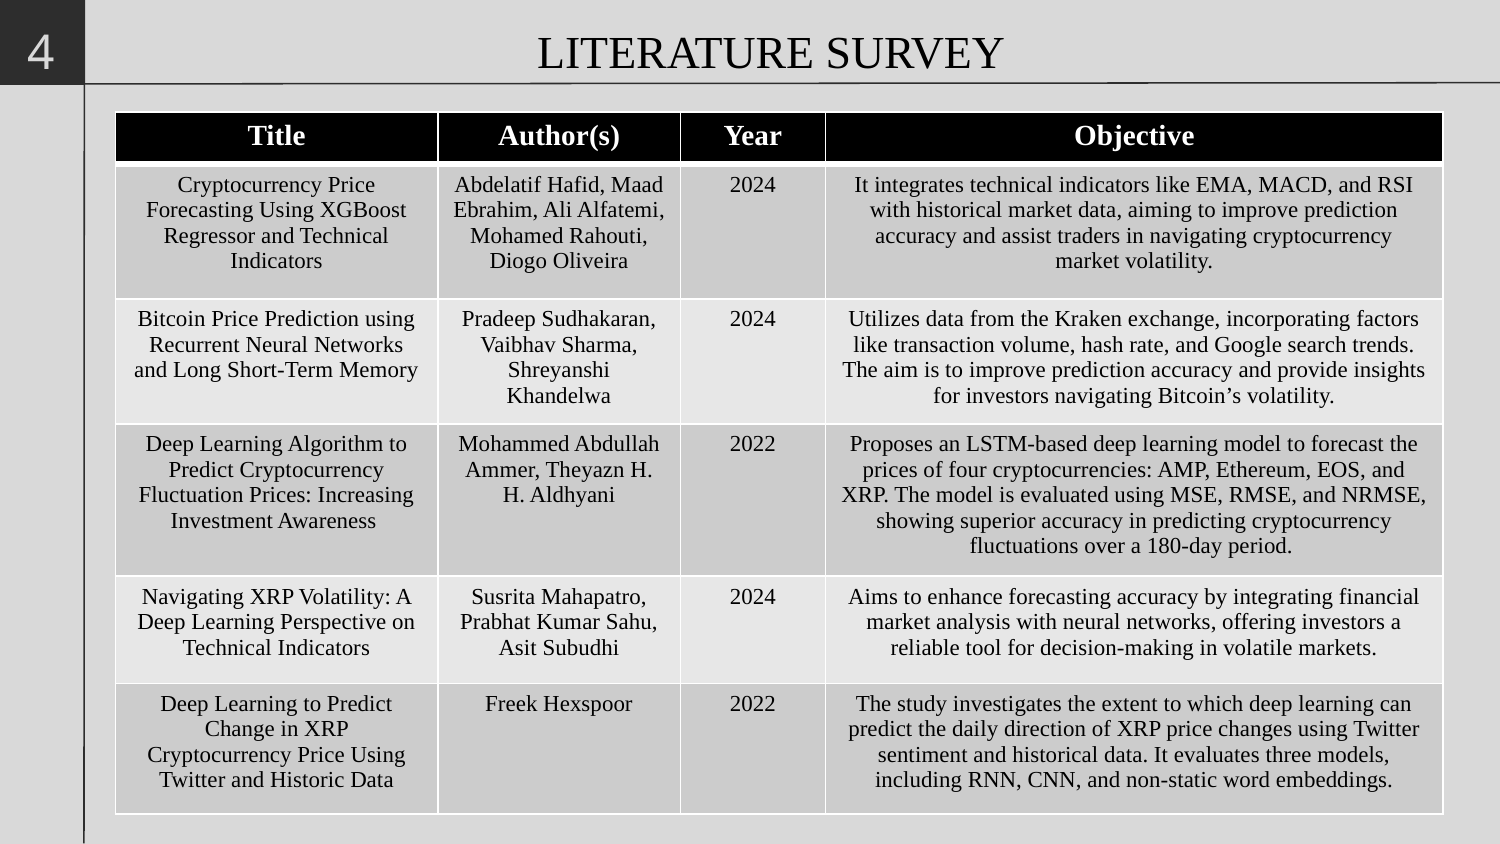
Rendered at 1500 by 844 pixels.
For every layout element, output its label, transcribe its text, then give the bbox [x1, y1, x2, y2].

table_header Objective [826, 113, 1442, 161]
table_cell Cryptocurrency Price Forecasting Using XGBoost Regressor and Technical Indicators [116, 167, 437, 298]
table_cell Utilizes data from the Kraken exchange, incorporating factors like transaction volume, hash rate, and Google search trends. The aim is to improve prediction accuracy and provide insights for investors navigating Bitcoin’s volatility. [826, 300, 1442, 423]
table_cell It integrates technical indicators like EMA, MACD, and RSI with historical market data, aiming to improve prediction accuracy and assist traders in navigating cryptocurrency market volatility. [826, 167, 1442, 298]
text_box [0, 0, 253, 254]
table_cell The study investigates the extent to which deep learning can predict the daily direction of XRP price changes using Twitter sentiment and historical data. It evaluates three models, including RNN, CNN, and non-static word embeddings. [826, 684, 1442, 813]
table_cell 2024 [681, 167, 825, 298]
table_header Year [681, 113, 825, 161]
table_cell Deep Learning to Predict Change in XRP Cryptocurrency Price Using Twitter and Historic Data [116, 684, 437, 813]
table_cell 2022 [681, 684, 825, 813]
table_cell Navigating XRP Volatility: A Deep Learning Perspective on Technical Indicators [116, 577, 437, 683]
table_cell Bitcoin Price Prediction using Recurrent Neural Networks and Long Short-Term Memory [116, 300, 437, 420]
table_cell Freek Hexspoor [439, 684, 680, 813]
table_header Title [258, 113, 437, 161]
table_cell Proposes an LSTM-based deep learning model to forecast the prices of four cryptocurrencies: AMP, Ethereum, EOS, and XRP. The model is evaluated using MSE, RMSE, and NRMSE, showing superior accuracy in predicting cryptocurrency fluctuations over a 180-day period. [826, 425, 1442, 575]
table_cell Abdelatif Hafid, Maad Ebrahim, Ali Alfatemi, Mohamed Rahouti, Diogo Oliveira [439, 167, 680, 298]
table_cell Deep Learning Algorithm to Predict Cryptocurrency Fluctuation Prices: Increasing Investment Awareness [116, 429, 437, 575]
text_box LITERATURE SURVEY [522, 15, 1037, 82]
table_cell 2024 [681, 577, 825, 683]
table_cell Mohammed Abdullah Ammer, Theyazn H. H. Aldhyani [439, 425, 680, 575]
table_cell 2024 [681, 300, 825, 423]
table_cell 2022 [681, 425, 825, 575]
table_header Author(s) [439, 113, 680, 161]
table_cell Pradeep Sudhakaran, Vaibhav Sharma, Shreyanshi Khandelwa [439, 300, 680, 423]
table_cell Aims to enhance forecasting accuracy by integrating financial market analysis with neural networks, offering investors a reliable tool for decision-making in volatile markets. [826, 577, 1442, 683]
table_cell Susrita Mahapatro, Prabhat Kumar Sahu, Asit Subudhi [439, 577, 680, 683]
